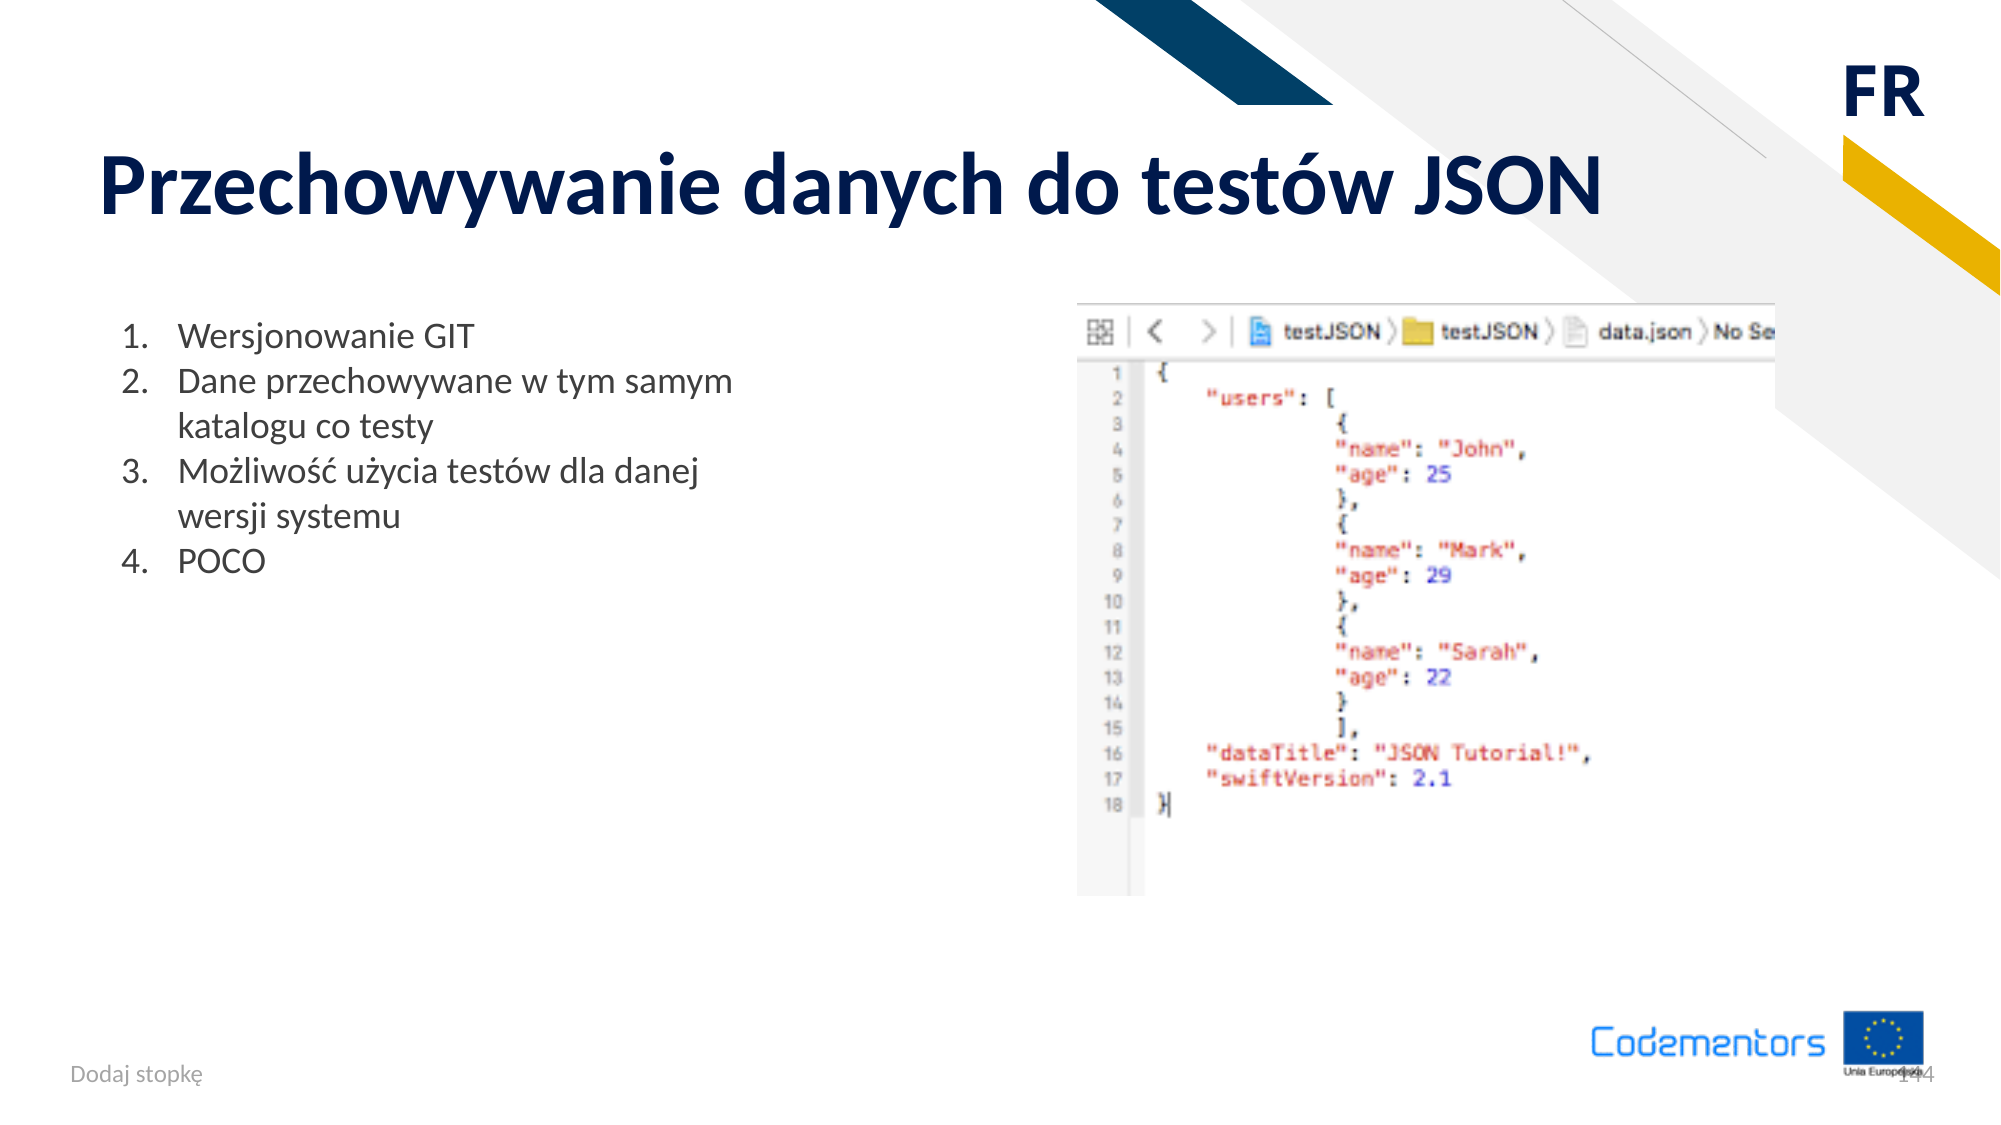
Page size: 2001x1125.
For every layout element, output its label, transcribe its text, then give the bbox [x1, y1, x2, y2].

title Przechowywanie danych do testów JSON [85, 34, 1633, 234]
picture [1077, 303, 1775, 896]
footer Dodaj stopkę [55, 1042, 731, 1103]
slide_number 144 [1828, 1042, 1950, 1103]
picture [1591, 994, 1941, 1095]
text_box Wersjonowanie GIT Dane przechowywane w tym samym katalogu co testy Możliwość użycia testów dla danej wersji systemu POCO [106, 303, 804, 679]
